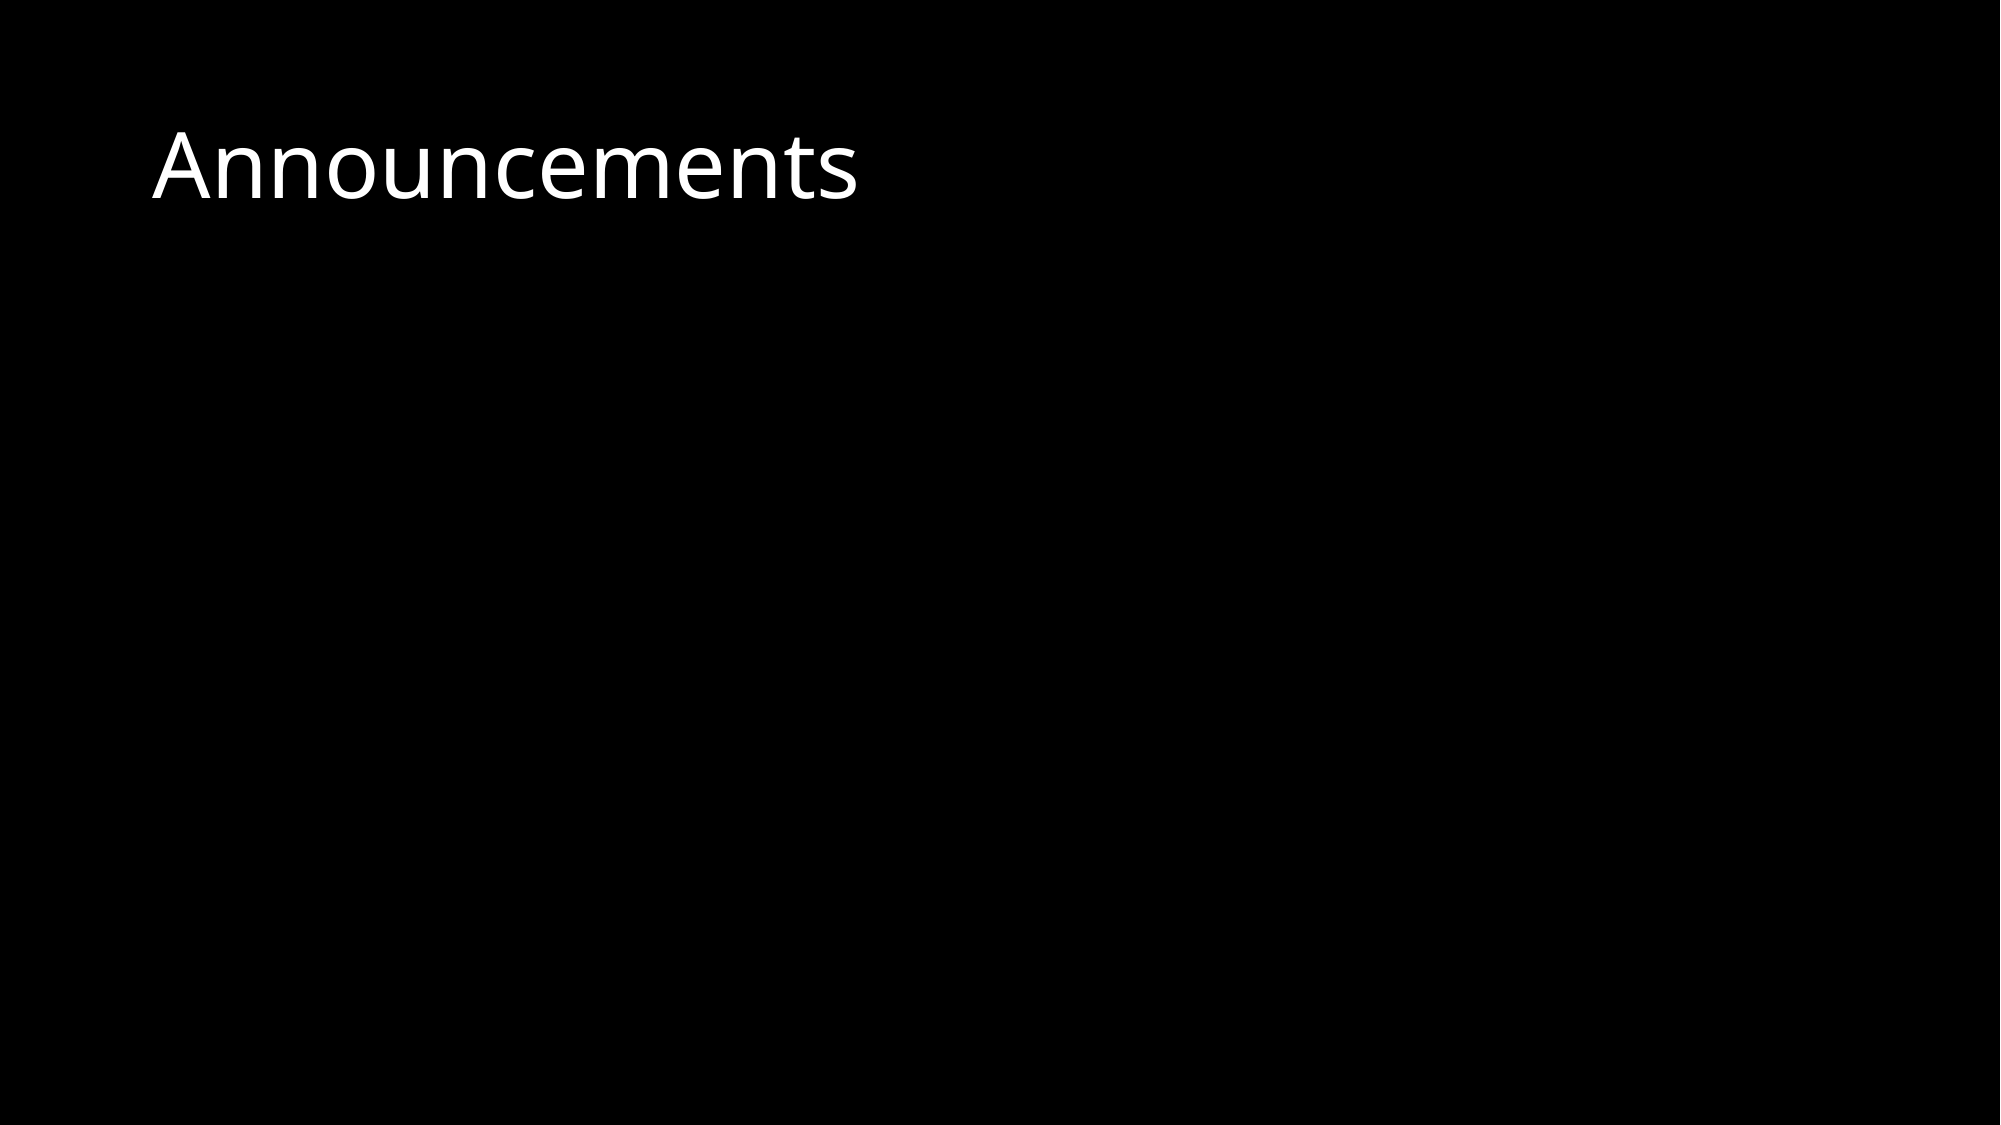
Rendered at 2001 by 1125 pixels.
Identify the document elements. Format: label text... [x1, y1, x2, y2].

title Announcements [137, 59, 1863, 278]
